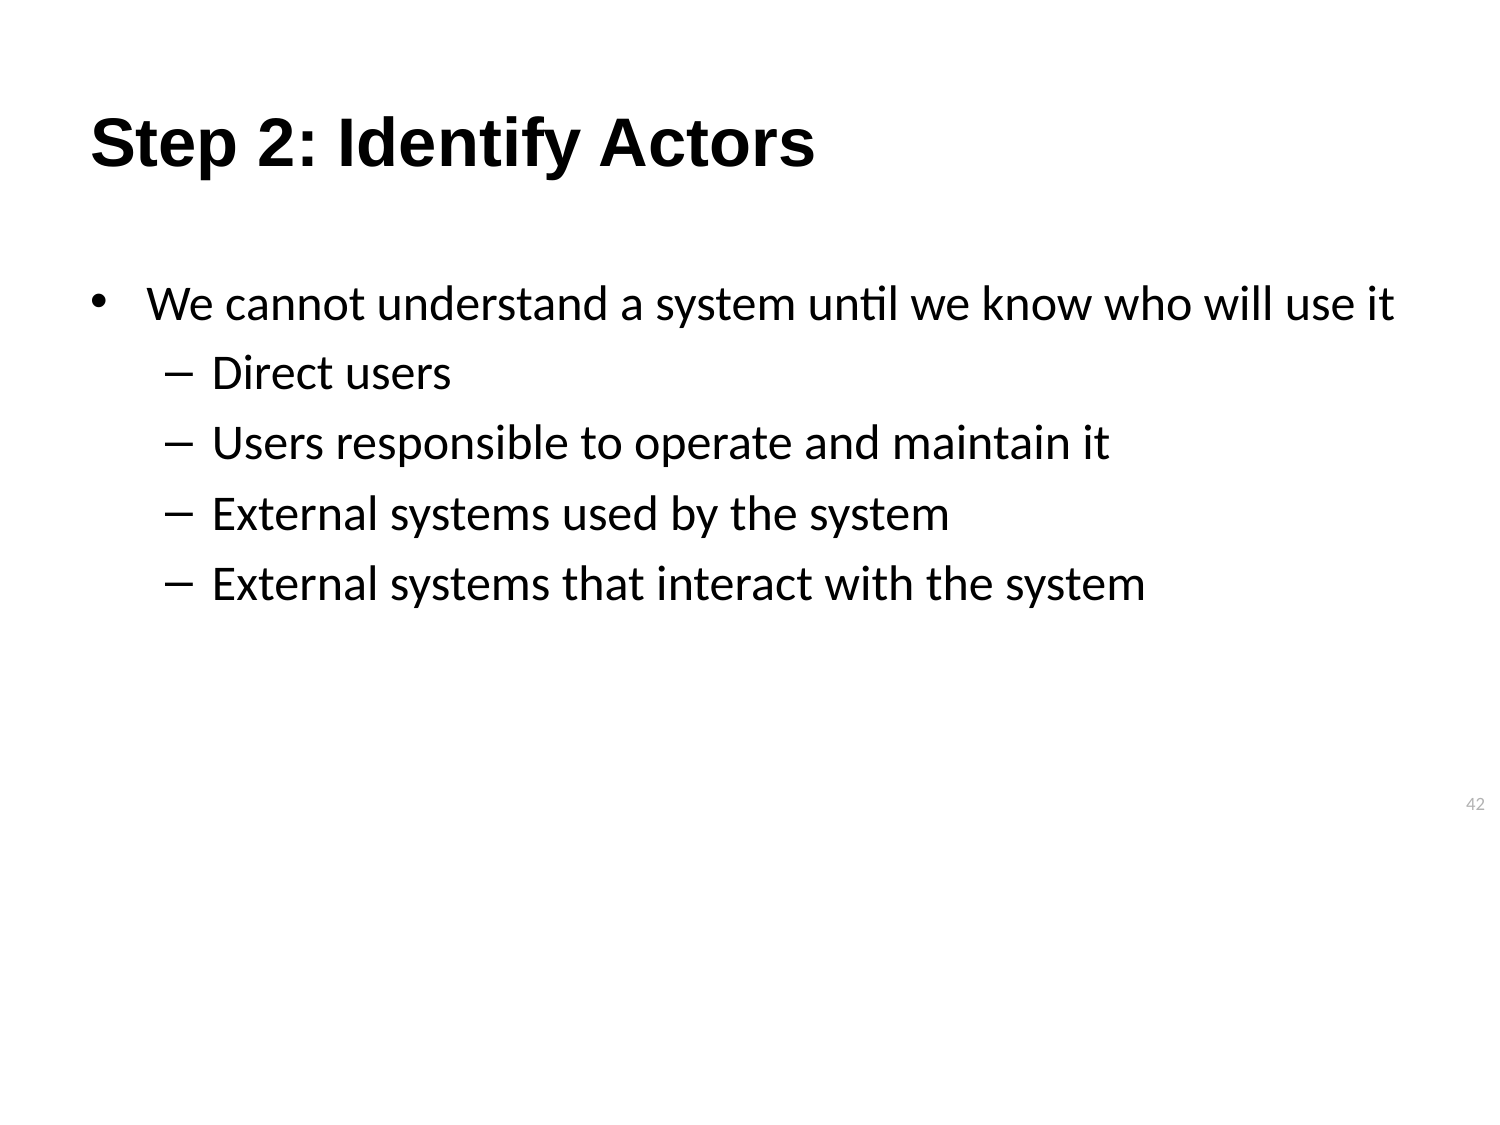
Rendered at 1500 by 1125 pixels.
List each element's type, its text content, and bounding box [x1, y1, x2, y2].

slide_number 42 [1162, 782, 1500, 828]
list We cannot understand a system until we know who will use it Direct users Users responsible to operate and maintain it External systems used by the system External systems that interact with the system [75, 262, 1425, 1005]
title Step 2: Identify Actors [75, 45, 1425, 233]
